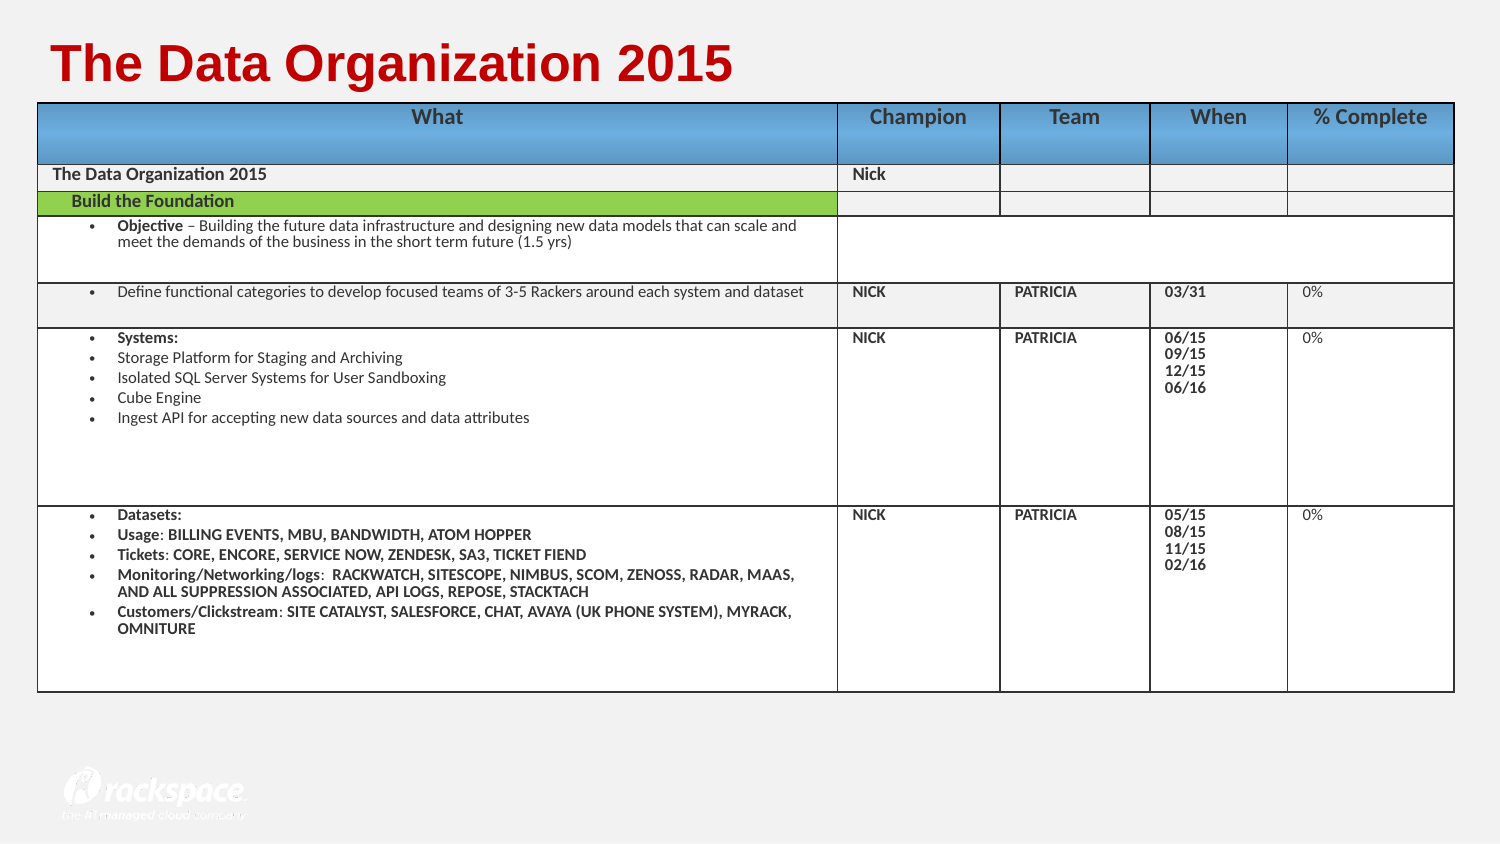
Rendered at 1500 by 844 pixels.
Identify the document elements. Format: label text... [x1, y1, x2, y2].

table_cell Patricia [1001, 329, 1149, 505]
table_header What [38, 104, 837, 164]
table_cell Nick [838, 284, 999, 327]
text_box The Data Organization 2015 [37, 18, 1388, 102]
table_cell [1001, 192, 1149, 215]
table_cell Nick [838, 507, 999, 691]
table_header When [1151, 104, 1287, 164]
table_cell [1288, 192, 1453, 215]
table_header Champion [838, 104, 999, 164]
table_cell 03/31 [1151, 284, 1287, 327]
table_cell Nick [838, 165, 999, 191]
table_cell Nick [838, 329, 999, 505]
table_cell Systems: Storage Platform for Staging and Archiving Isolated SQL Server Systems for User Sandboxing Cube Engine Ingest API for accepting new data sources and data attributes [38, 329, 837, 505]
table_cell [1151, 192, 1287, 215]
table_cell [1151, 165, 1287, 191]
table_cell 0% [1288, 329, 1453, 505]
table_header Team [1001, 104, 1149, 164]
table_cell 0% [1288, 507, 1453, 691]
table_header % Complete [1288, 104, 1453, 164]
table_cell 0% [1288, 284, 1453, 327]
table_cell Define functional categories to develop focused teams of 3-5 Rackers around each system and dataset [38, 284, 837, 327]
table_cell Build the Foundation [38, 192, 837, 215]
table_cell [1288, 165, 1453, 191]
table_cell [1001, 165, 1149, 191]
picture [62, 766, 248, 821]
table_cell The Data Organization 2015 [38, 165, 837, 191]
table_cell 05/15 08/15 11/15 02/16 [1151, 507, 1287, 691]
table_cell Datasets: Usage: Billing Events, MBU, Bandwidth, Atom Hopper Tickets: Core, Encore, Service Now, Zendesk, SA3, Ticket Fiend Monitoring/Networking/logs: Rackwatch, Sitescope, Nimbus, Scom, Zenoss, RADAR, MaaS, and all suppression associated, API Logs, Repose, Stacktach Customers/Clickstream: Site Catalyst, Salesforce, Chat, Avaya (UK phone system), MyRack, Omniture [38, 507, 837, 691]
table_cell [838, 217, 1453, 282]
table_cell Patricia [1001, 507, 1149, 691]
table_cell 06/15 09/15 12/15 06/16 [1151, 329, 1287, 505]
table_cell Patricia [1001, 284, 1149, 327]
table_cell Objective – Building the future data infrastructure and designing new data models that can scale and meet the demands of the business in the short term future (1.5 yrs) [38, 217, 837, 282]
table_cell [838, 192, 999, 215]
